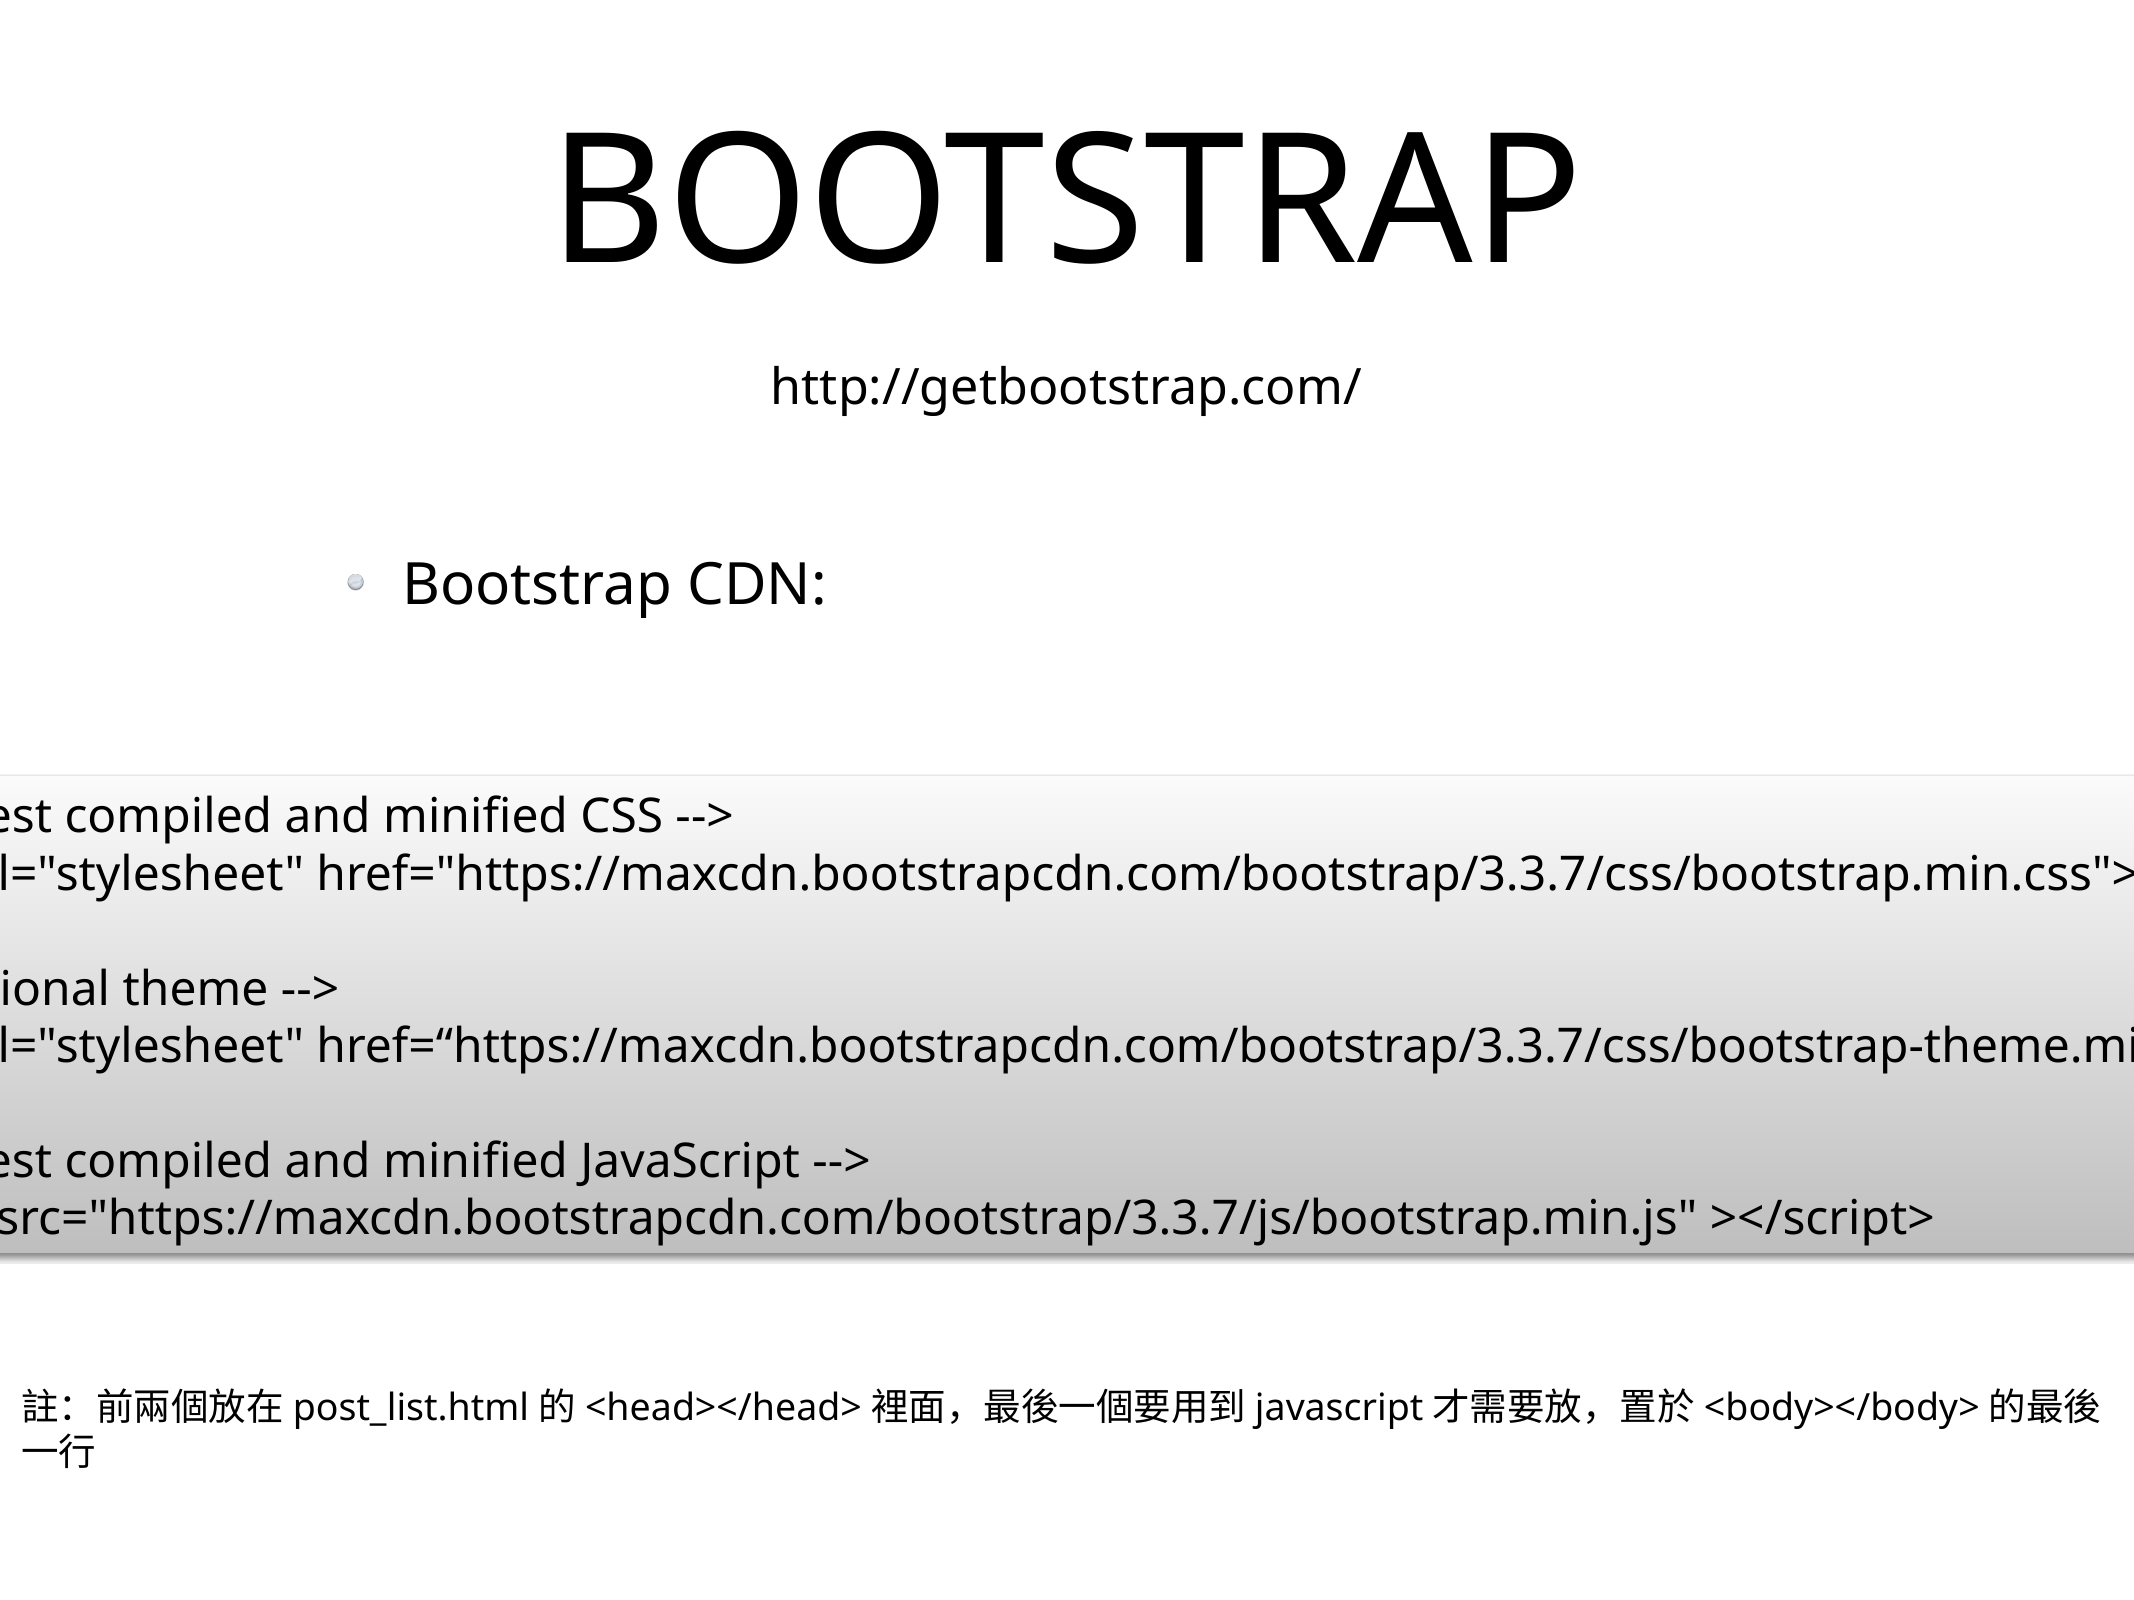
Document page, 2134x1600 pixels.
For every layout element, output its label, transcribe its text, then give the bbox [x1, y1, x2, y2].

title BOOTSTRAP http://getbootstrap.com/ [155, 72, 1978, 428]
text_box <!-- Latest compiled and minified CSS --> <link rel="stylesheet" href="https://maxcdn.bootstrapcdn.com/bootstrap/3.3.7/css/bootstrap.min.css"> <!-- Optional theme --> <link rel="stylesheet" href=“https://maxcdn.bootstrapcdn.com/bootstrap/3.3.7/css/bootstrap-theme.min.css"> <!-- Latest compiled and minified JavaScript --> <script src="https://maxcdn.bootstrapcdn.com/bootstrap/3.3.7/js/bootstrap.min.js" ></script> [0, 776, 2134, 1253]
picture [346, 572, 365, 591]
text_box 註：前兩個放在post_list.html的<head></head>裡面，最後一個要用到javascript才需要放，置於<body></body>的最後 一行 [13, 1374, 2110, 1482]
text_box Bootstrap CDN: [337, 537, 835, 625]
